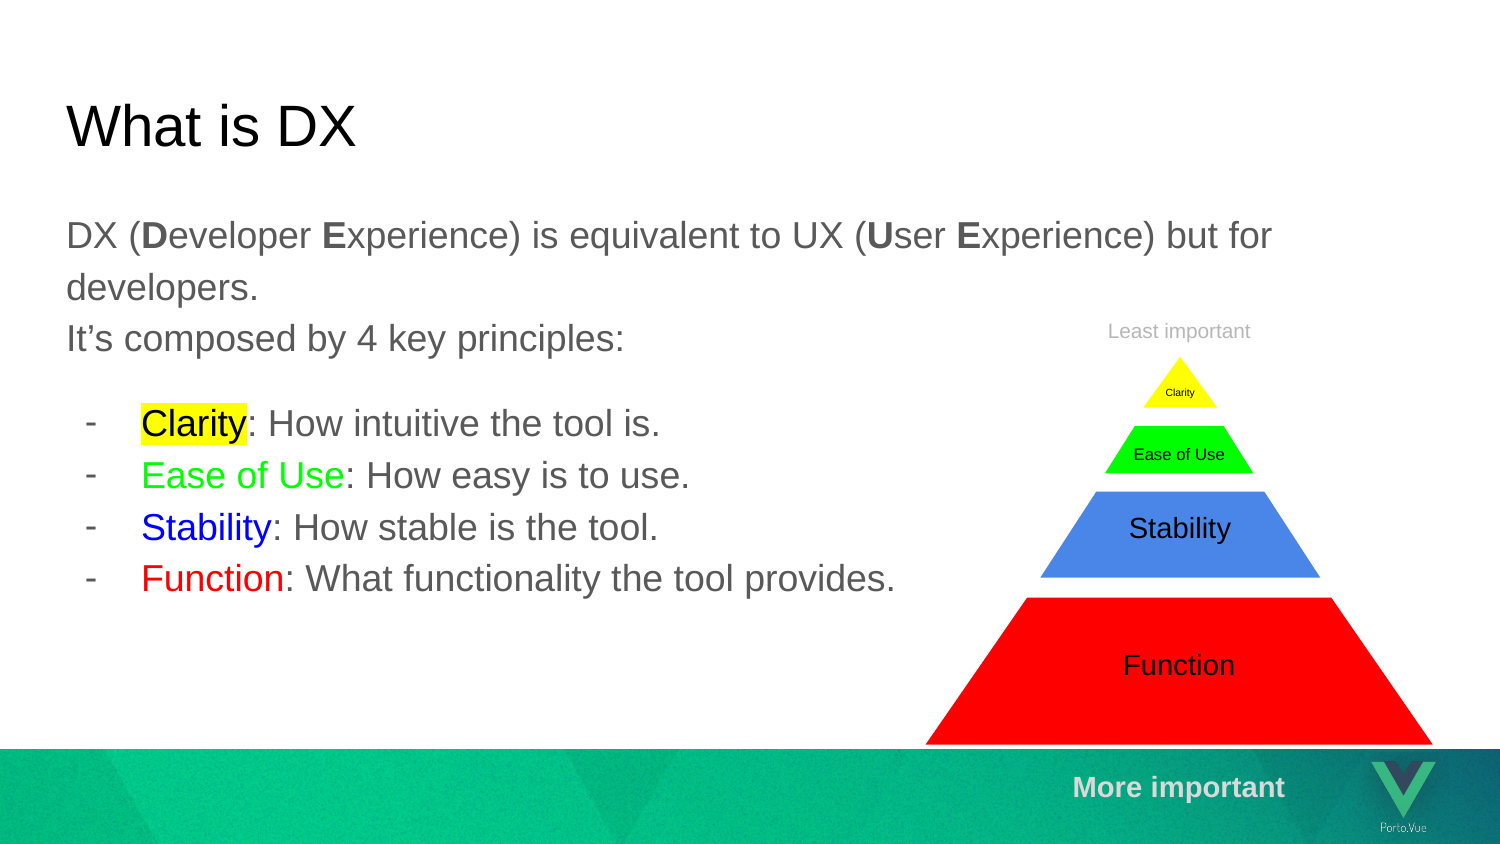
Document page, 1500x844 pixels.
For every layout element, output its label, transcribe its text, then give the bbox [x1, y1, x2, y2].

text_box More important [925, 753, 1433, 806]
text_box Function [925, 631, 1433, 745]
text_box [1004, 597, 1355, 631]
title What is DX [51, 72, 1449, 167]
text_box Stability [1040, 494, 1321, 578]
text_box [1170, 357, 1190, 370]
picture [0, 749, 1500, 844]
text_box Ease of Use [1105, 426, 1254, 474]
list DX (Developer Experience) is equivalent to UX (User Experience) but for developers. It’s composed by 4 key principles: Clarity: How intuitive the tool is. Ease of Use: How easy is to use. Stability: How stable is the tool. Function: What functionality the tool provides. [51, 189, 1449, 750]
text_box Clarity [1143, 370, 1218, 411]
text_box Least important [925, 303, 1433, 357]
